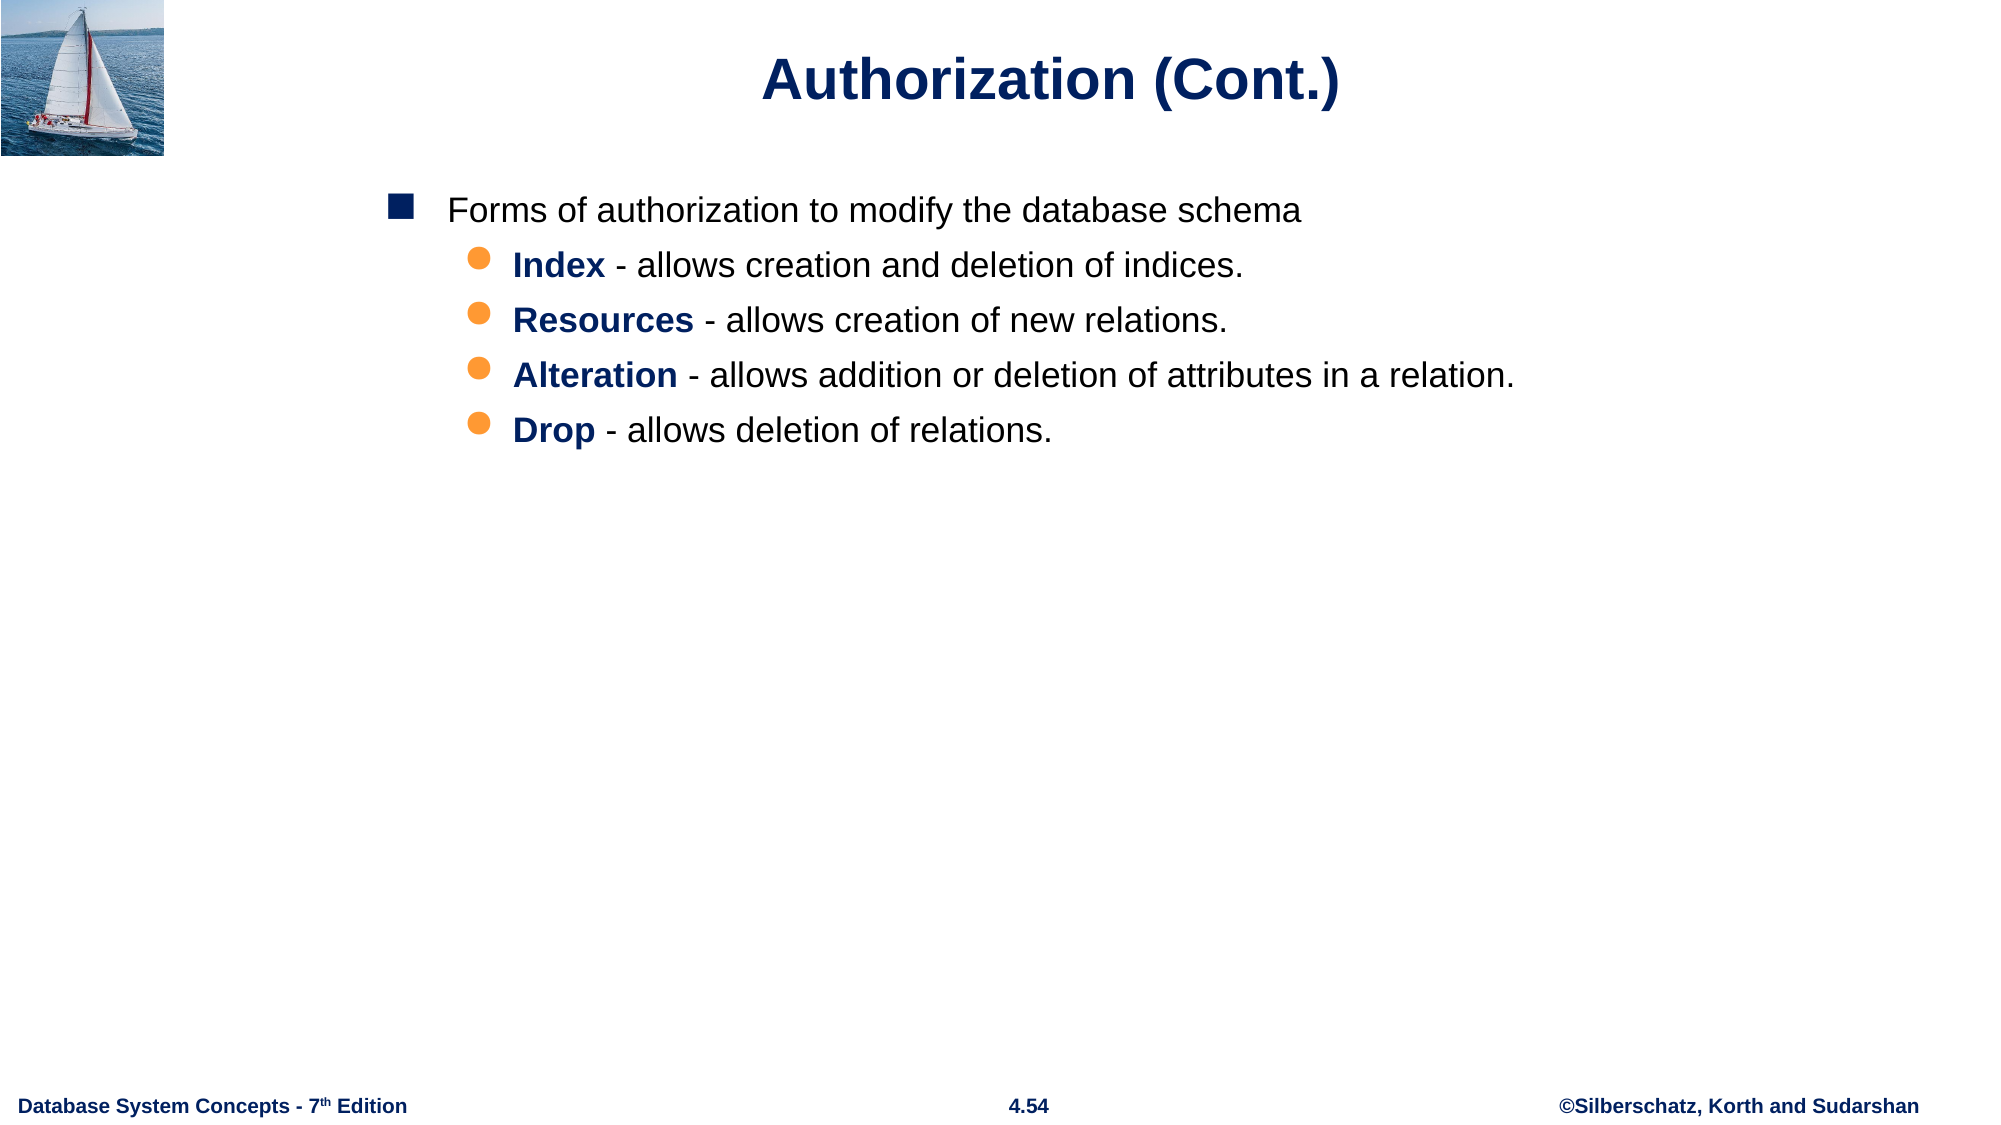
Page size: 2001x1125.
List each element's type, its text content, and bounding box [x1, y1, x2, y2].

title Authorization (Cont.) [167, 18, 1935, 120]
picture [1, 0, 164, 156]
list Forms of authorization to modify the database schema Index - allows creation and deletion of indices. Resources - allows creation of new relations. Alteration - allows addition or deletion of attributes in a relation. Drop - allows deletion of relations. [376, 179, 1622, 640]
